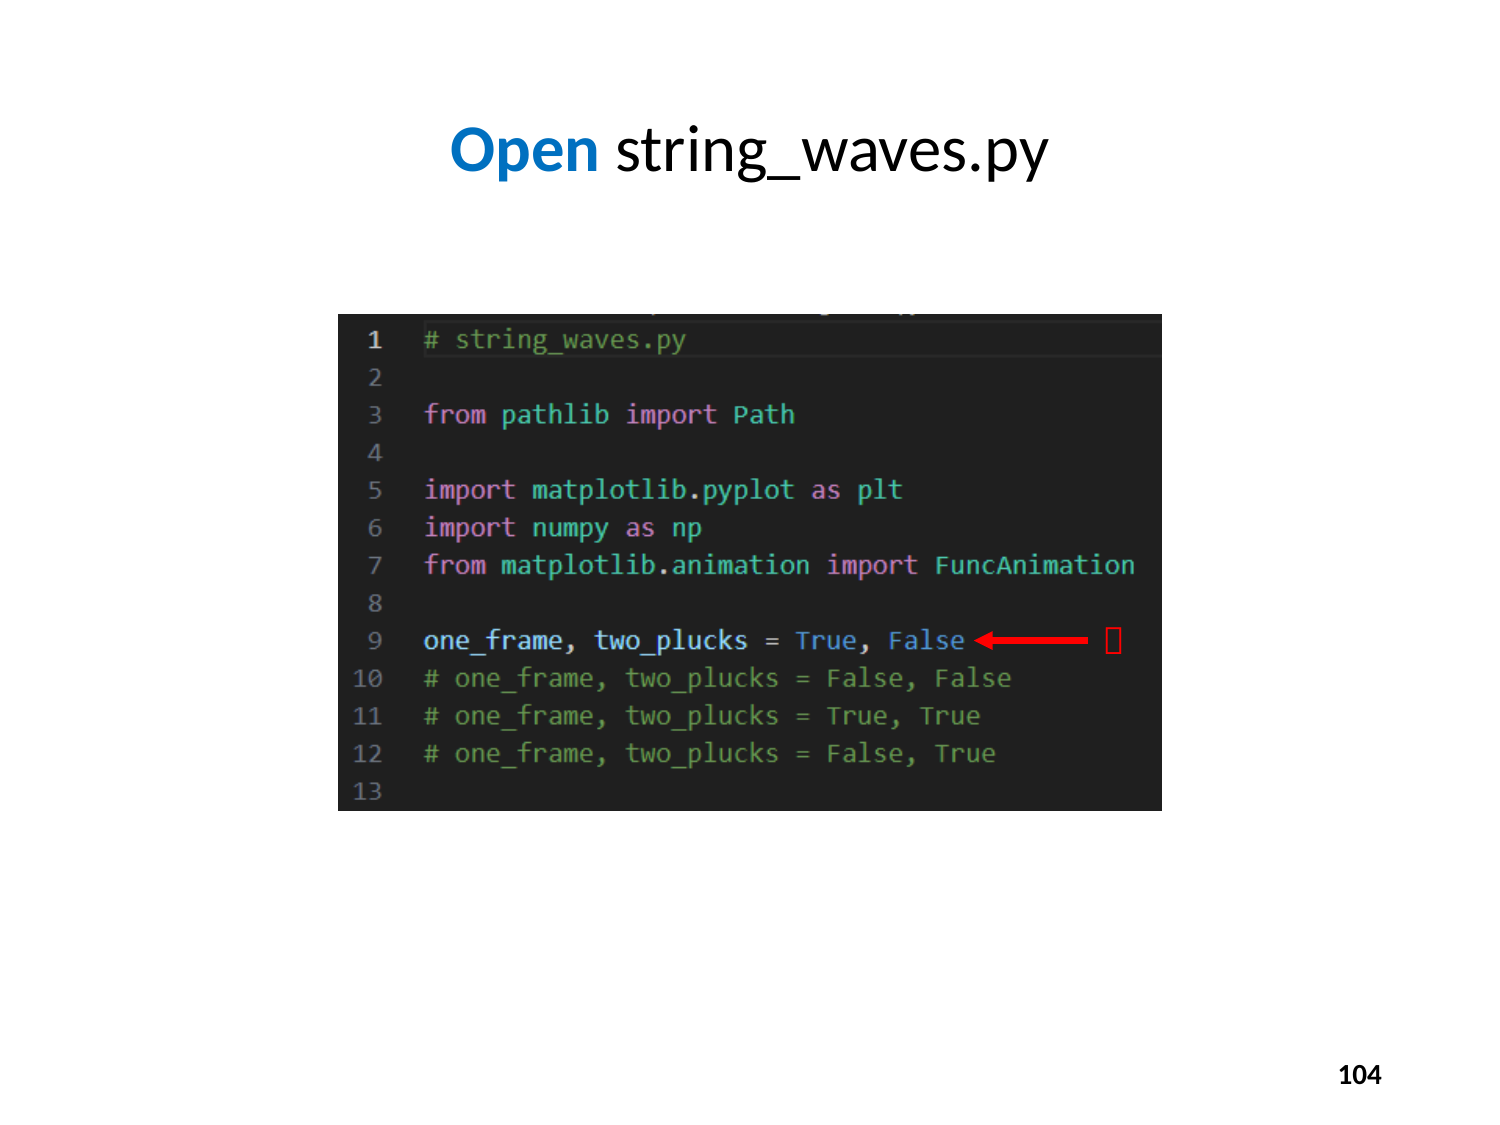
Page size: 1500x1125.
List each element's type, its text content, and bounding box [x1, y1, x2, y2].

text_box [973, 610, 1151, 671]
picture [338, 314, 1162, 811]
slide_number 104 [1059, 1042, 1397, 1103]
title Open string_waves.py [103, 59, 1397, 241]
